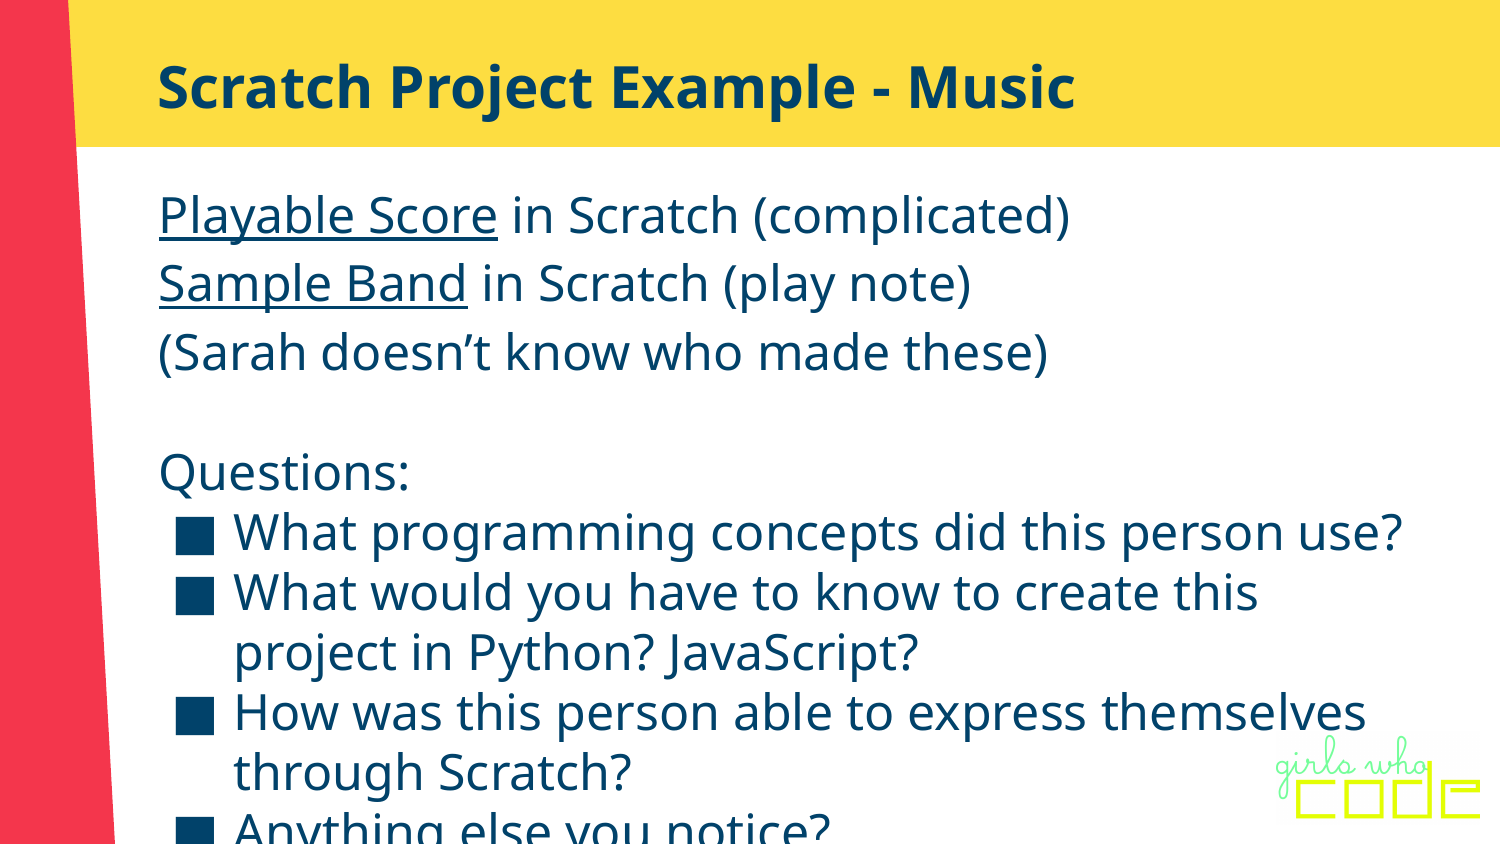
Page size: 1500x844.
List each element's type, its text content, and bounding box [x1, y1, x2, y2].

title Scratch Project Example - Music [142, 35, 1449, 130]
list Playable Score in Scratch (complicated) Sample Band in Scratch (play note) (Sarah doesn’t know who made these) Questions: What programming concepts did this person use? What would you have to know to create this project in Python? JavaScript? How was this person able to express themselves through Scratch? Anything else you notice? [144, 168, 1451, 729]
picture [1276, 731, 1480, 825]
